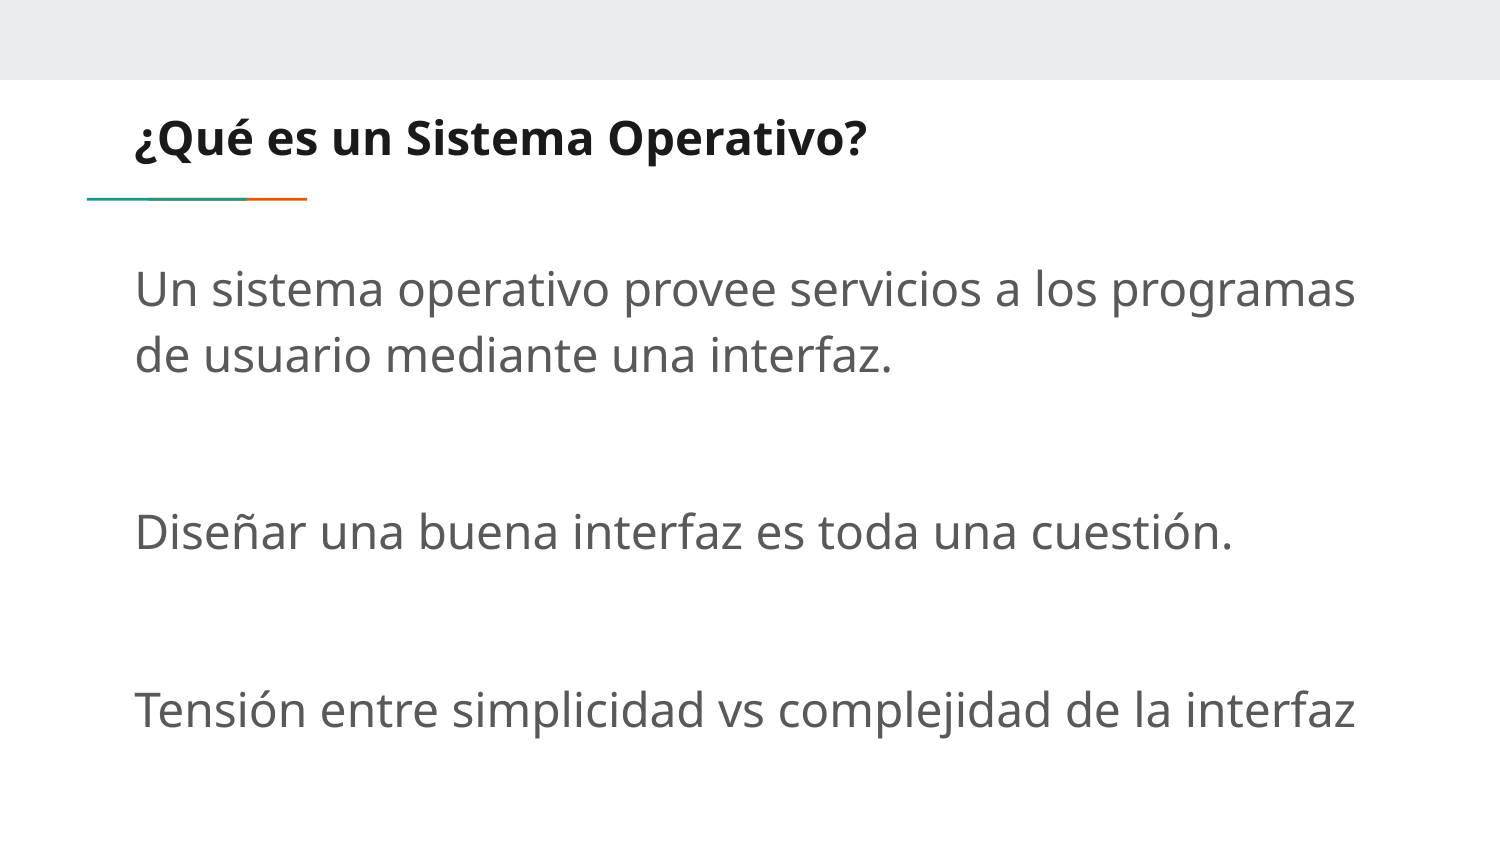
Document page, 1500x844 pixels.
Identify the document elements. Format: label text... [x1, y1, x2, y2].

list Un sistema operativo provee servicios a los programas de usuario mediante una interfaz. Diseñar una buena interfaz es toda una cuestión. Tensión entre simplicidad vs complejidad de la interfaz [119, 234, 1381, 819]
title ¿Qué es un Sistema Operativo? [119, 92, 1381, 181]
